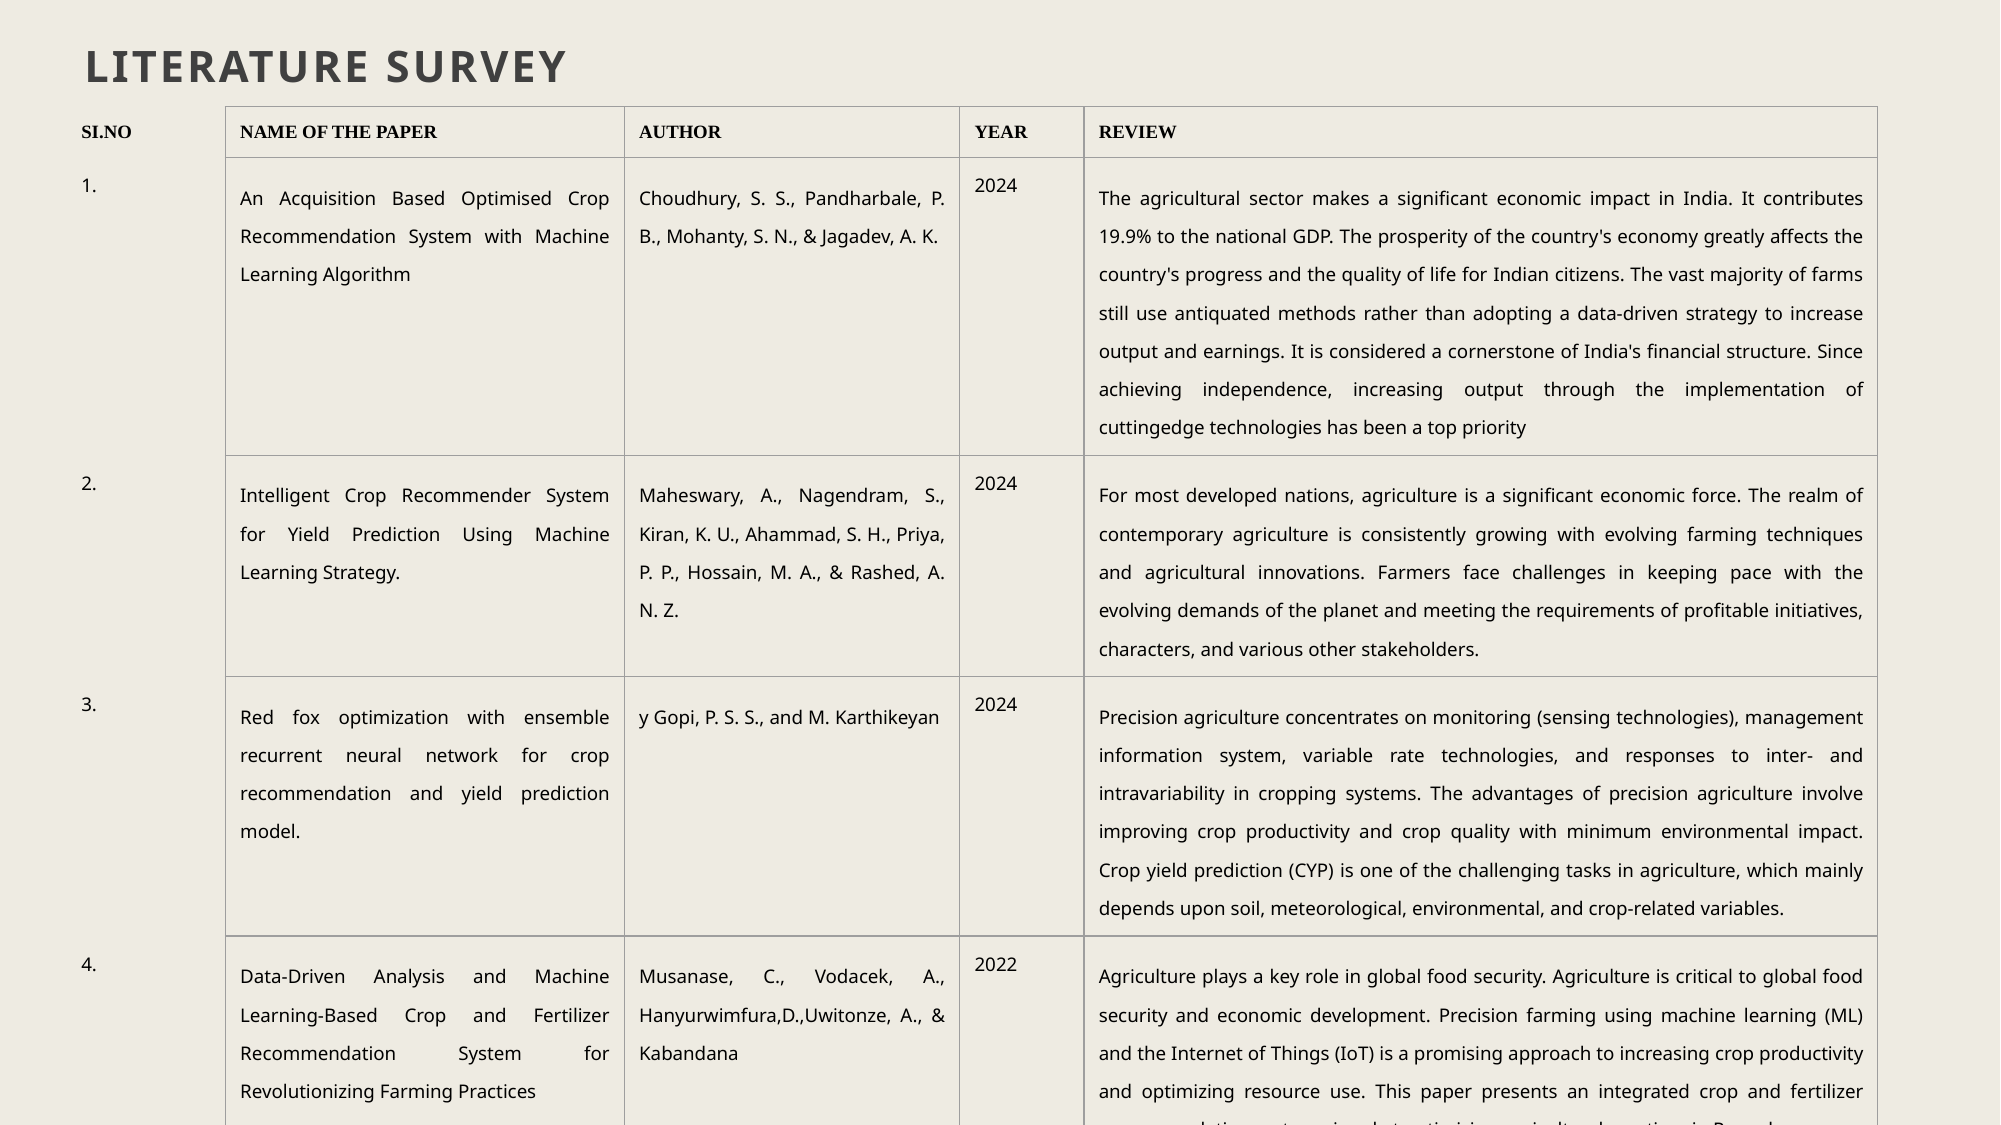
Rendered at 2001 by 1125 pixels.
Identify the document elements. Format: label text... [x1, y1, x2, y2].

table_cell Precision agriculture concentrates on monitoring (sensing technologies), management information system, variable rate technologies, and responses to inter- and intravariability in cropping systems. The advantages of precision agriculture involve improving crop productivity and crop quality with minimum environmental impact. Crop yield prediction (CYP) is one of the challenging tasks in agriculture, which mainly depends upon soil, meteorological, environmental, and crop-related variables. [1085, 677, 1877, 935]
table_cell 4. [66, 936, 225, 1125]
title LITERATURE SURVEY [66, 5, 1505, 107]
table_cell Agriculture plays a key role in global food security. Agriculture is critical to global food security and economic development. Precision farming using machine learning (ML) and the Internet of Things (IoT) is a promising approach to increasing crop productivity and optimizing resource use. This paper presents an integrated crop and fertilizer recommendation system aimed at optimizing agricultural practices in Rwanda. [1085, 937, 1877, 1125]
table_header AUTHOR [625, 107, 959, 157]
table_cell Choudhury, S. S., Pandharbale, P. B., Mohanty, S. N., & Jagadev, A. K. [625, 158, 959, 455]
table_cell Musanase, C., Vodacek, A., Hanyurwimfura,D.,Uwitonze, A., & Kabandana [625, 937, 959, 1125]
table_cell An Acquisition Based Optimised Crop Recommendation System with Machine Learning Algorithm [226, 158, 624, 455]
table_cell Intelligent Crop Recommender System for Yield Prediction Using Machine Learning Strategy. [226, 456, 624, 676]
table_cell 2024 [960, 158, 1083, 455]
table_cell Maheswary, A., Nagendram, S., Kiran, K. U., Ahammad, S. H., Priya, P. P., Hossain, M. A., & Rashed, A. N. Z. [625, 456, 959, 676]
table_cell y Gopi, P. S. S., and M. Karthikeyan [625, 677, 959, 935]
table_cell Data-Driven Analysis and Machine Learning-Based Crop and Fertilizer Recommendation System for Revolutionizing Farming Practices [226, 937, 624, 1125]
table_cell The agricultural sector makes a significant economic impact in India. It contributes 19.9% to the national GDP. The prosperity of the country's economy greatly affects the country's progress and the quality of life for Indian citizens. The vast majority of farms still use antiquated methods rather than adopting a data-driven strategy to increase output and earnings. It is considered a cornerstone of India's financial structure. Since achieving independence, increasing output through the implementation of cuttingedge technologies has been a top priority [1085, 158, 1877, 455]
table_cell 2024 [960, 456, 1083, 676]
table_cell 1. [66, 157, 225, 455]
table_cell Red fox optimization with ensemble recurrent neural network for crop recommendation and yield prediction model. [226, 677, 624, 935]
table_header YEAR [960, 107, 1083, 157]
table_cell 2022 [960, 937, 1083, 1125]
table_cell 3. [66, 677, 225, 936]
table_cell 2024 [960, 677, 1083, 935]
table_header SI.NO [66, 107, 225, 157]
table_header REVIEW [1085, 107, 1877, 157]
table_cell 2. [66, 455, 225, 677]
table_header NAME OF THE PAPER [226, 107, 624, 157]
table_cell For most developed nations, agriculture is a significant economic force. The realm of contemporary agriculture is consistently growing with evolving farming techniques and agricultural innovations. Farmers face challenges in keeping pace with the evolving demands of the planet and meeting the requirements of profitable initiatives, characters, and various other stakeholders. [1085, 456, 1877, 676]
